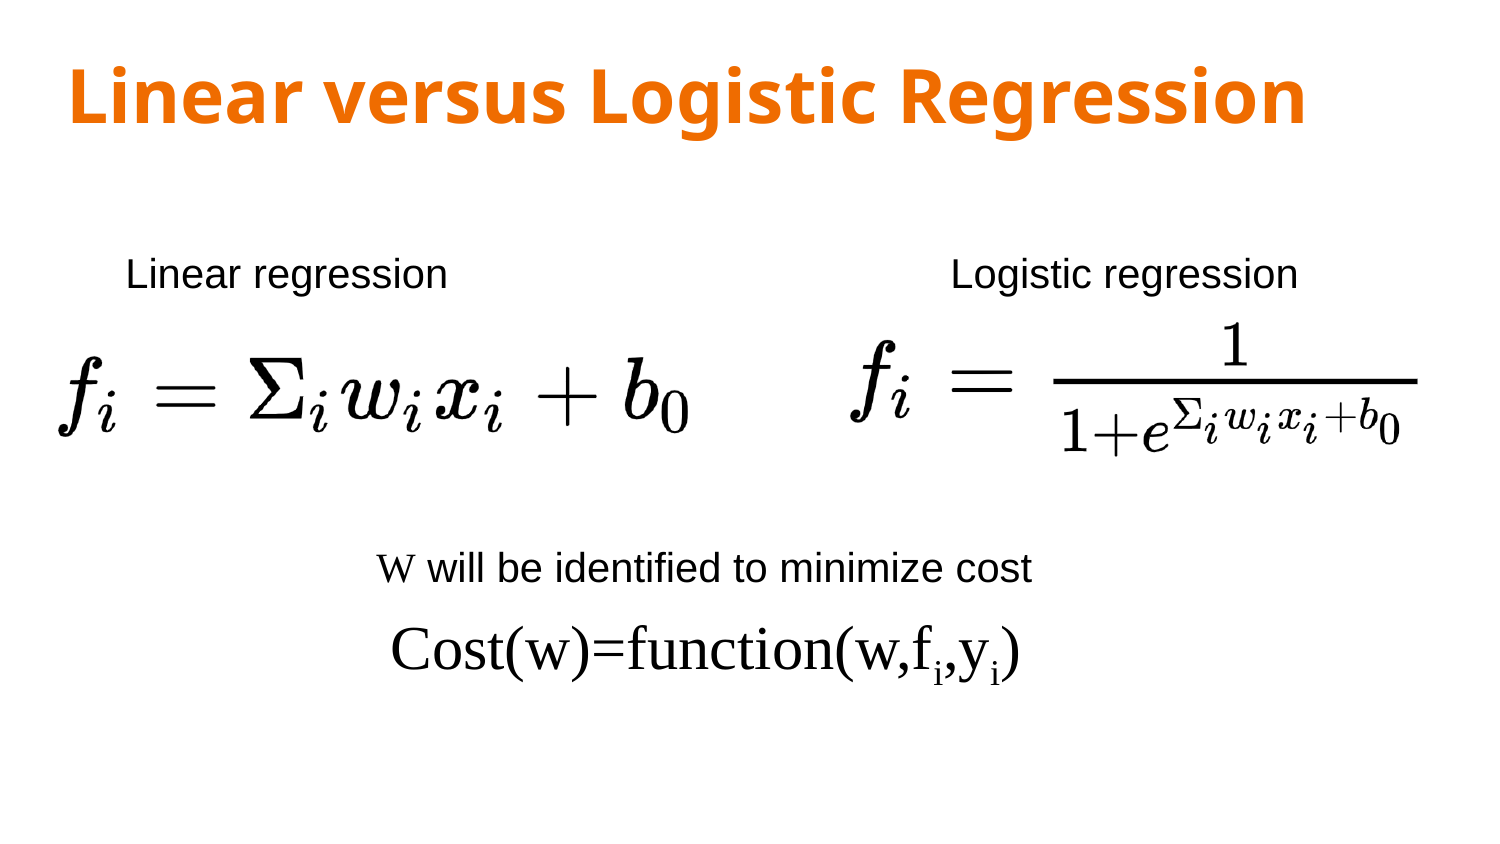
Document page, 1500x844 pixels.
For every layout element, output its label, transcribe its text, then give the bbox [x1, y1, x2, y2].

text_box Logistic regression [935, 232, 1338, 314]
picture [843, 315, 1430, 464]
title Linear versus Logistic Regression [51, 33, 1449, 150]
text_box W will be identified to minimize cost [361, 525, 1052, 622]
text_box Cost(w)=function(w,fi,yi) [375, 622, 1039, 741]
picture [50, 348, 701, 446]
text_box Linear regression [110, 232, 513, 328]
